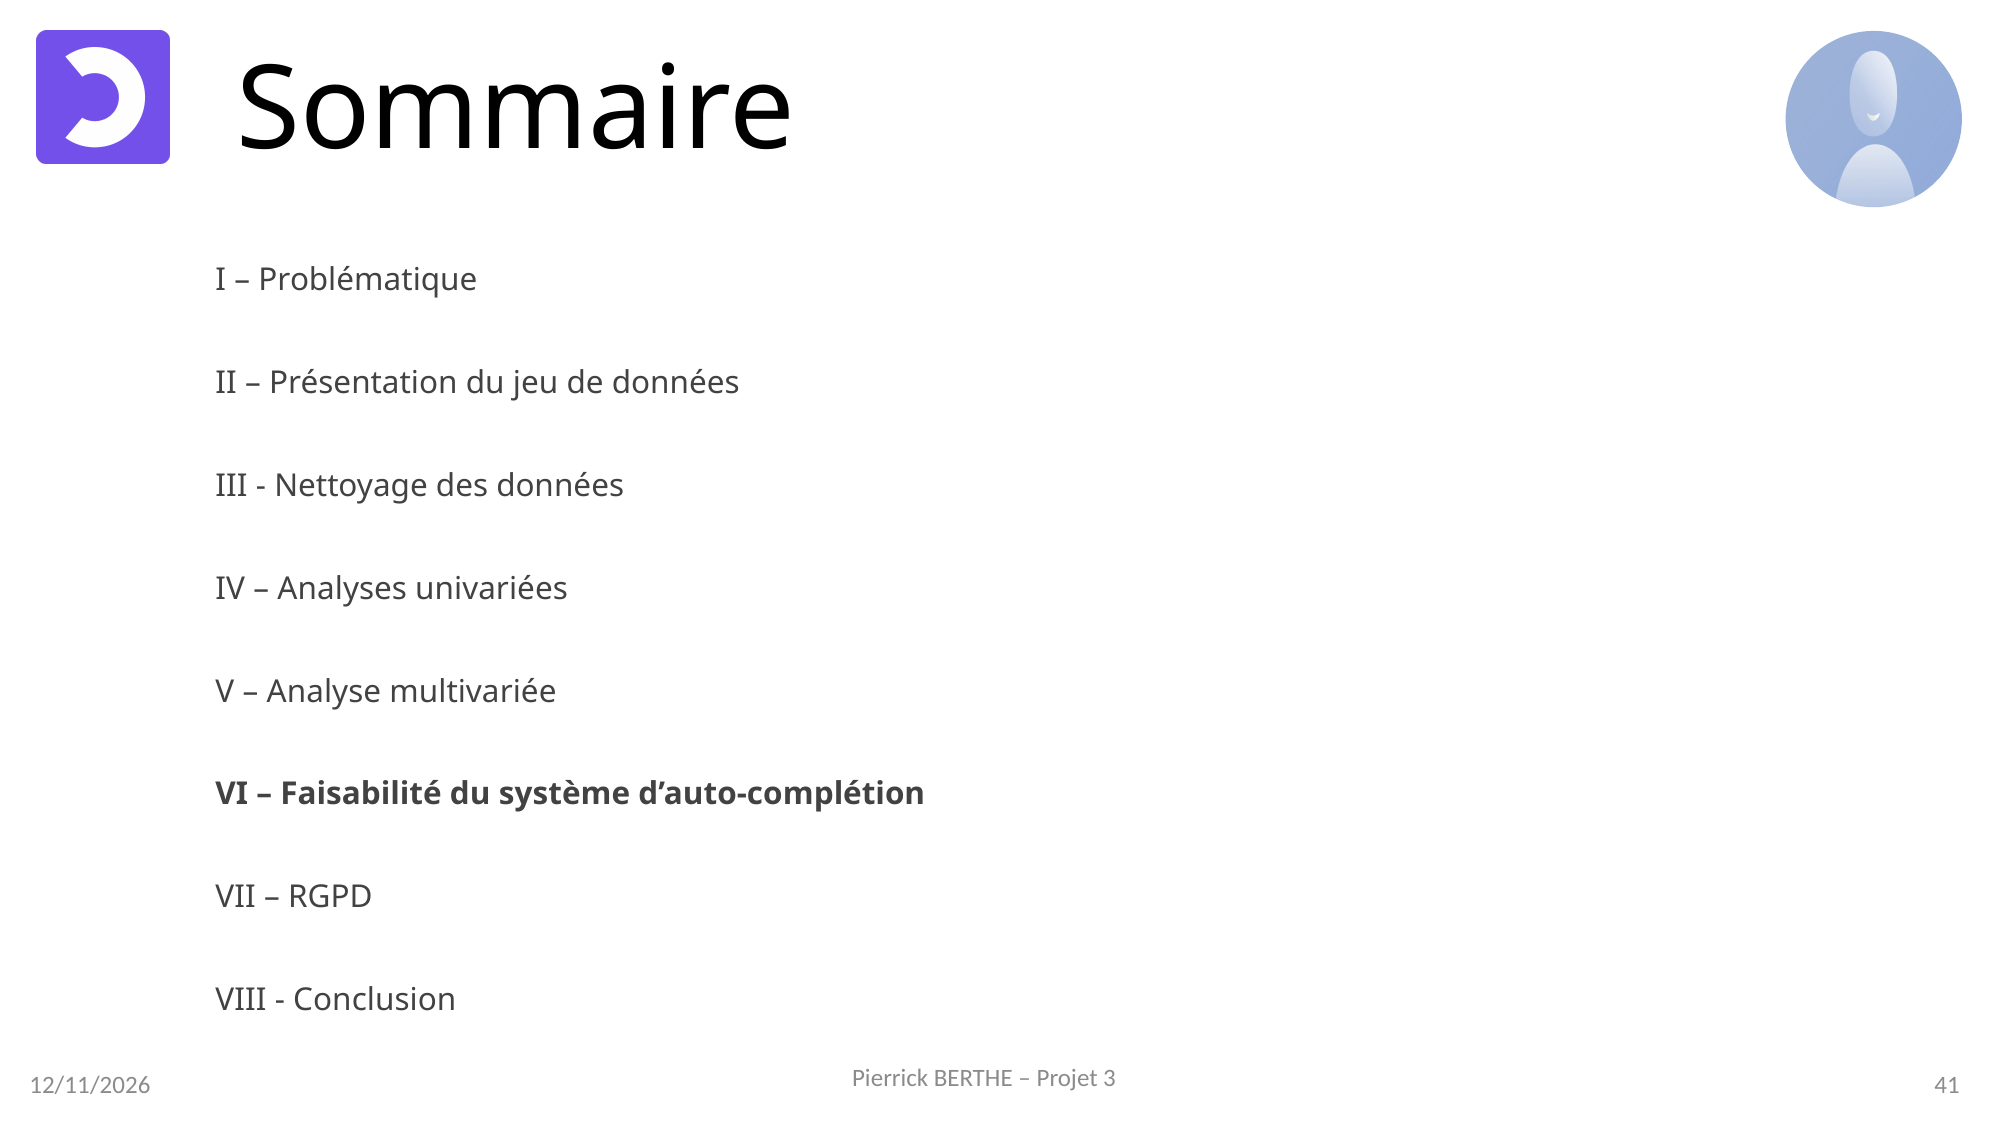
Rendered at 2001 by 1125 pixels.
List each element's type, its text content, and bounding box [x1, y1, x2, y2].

title Sommaire [200, 38, 831, 182]
picture [36, 30, 170, 164]
picture [1785, 30, 1962, 208]
text_box I – Problématique II – Présentation du jeu de données III - Nettoyage des données IV – Analyses univariées V – Analyse multivariée VI – Faisabilité du système d’auto-complétion VII – RGPD VIII - Conclusion [200, 255, 1701, 1033]
